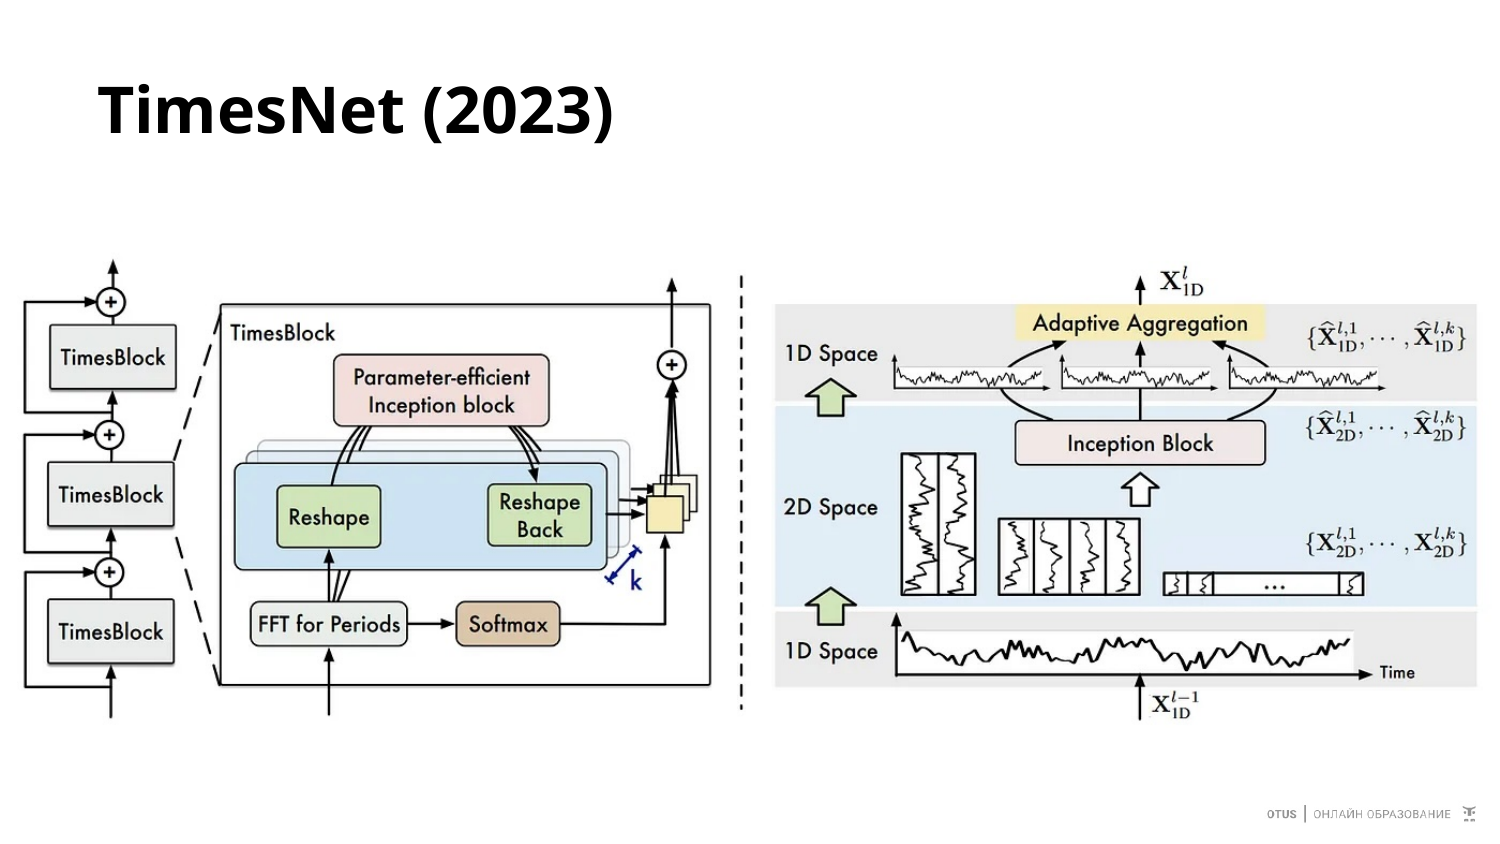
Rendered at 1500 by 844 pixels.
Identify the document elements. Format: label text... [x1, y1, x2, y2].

picture [0, 0, 1500, 844]
title TimesNet (2023) [82, 54, 1480, 234]
